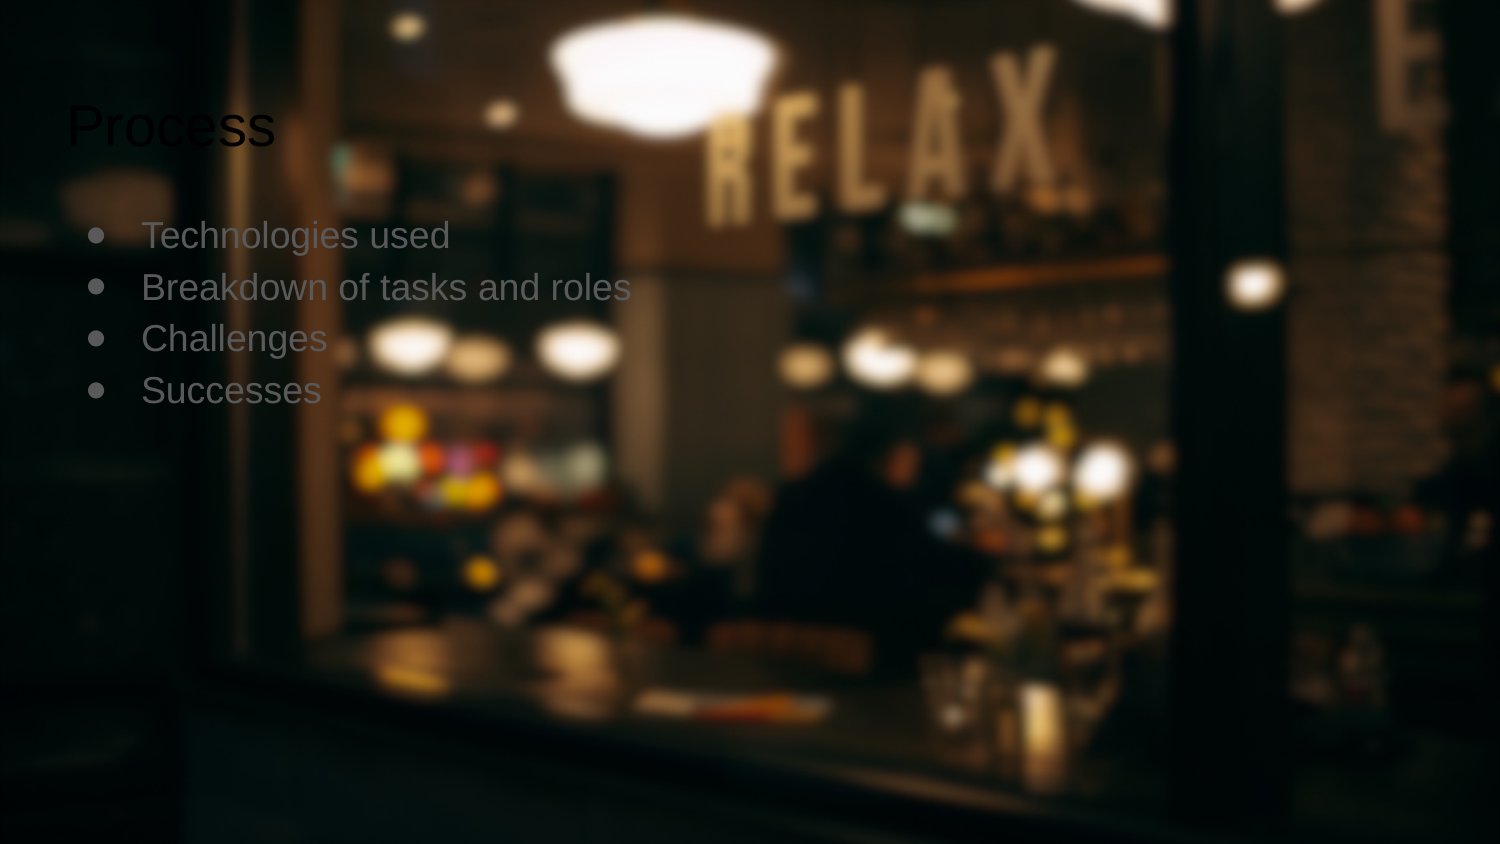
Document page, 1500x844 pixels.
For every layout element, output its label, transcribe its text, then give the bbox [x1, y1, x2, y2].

picture [0, 0, 1500, 844]
list Technologies used Breakdown of tasks and roles Challenges Successes [51, 189, 1449, 750]
title Process [51, 72, 1449, 167]
